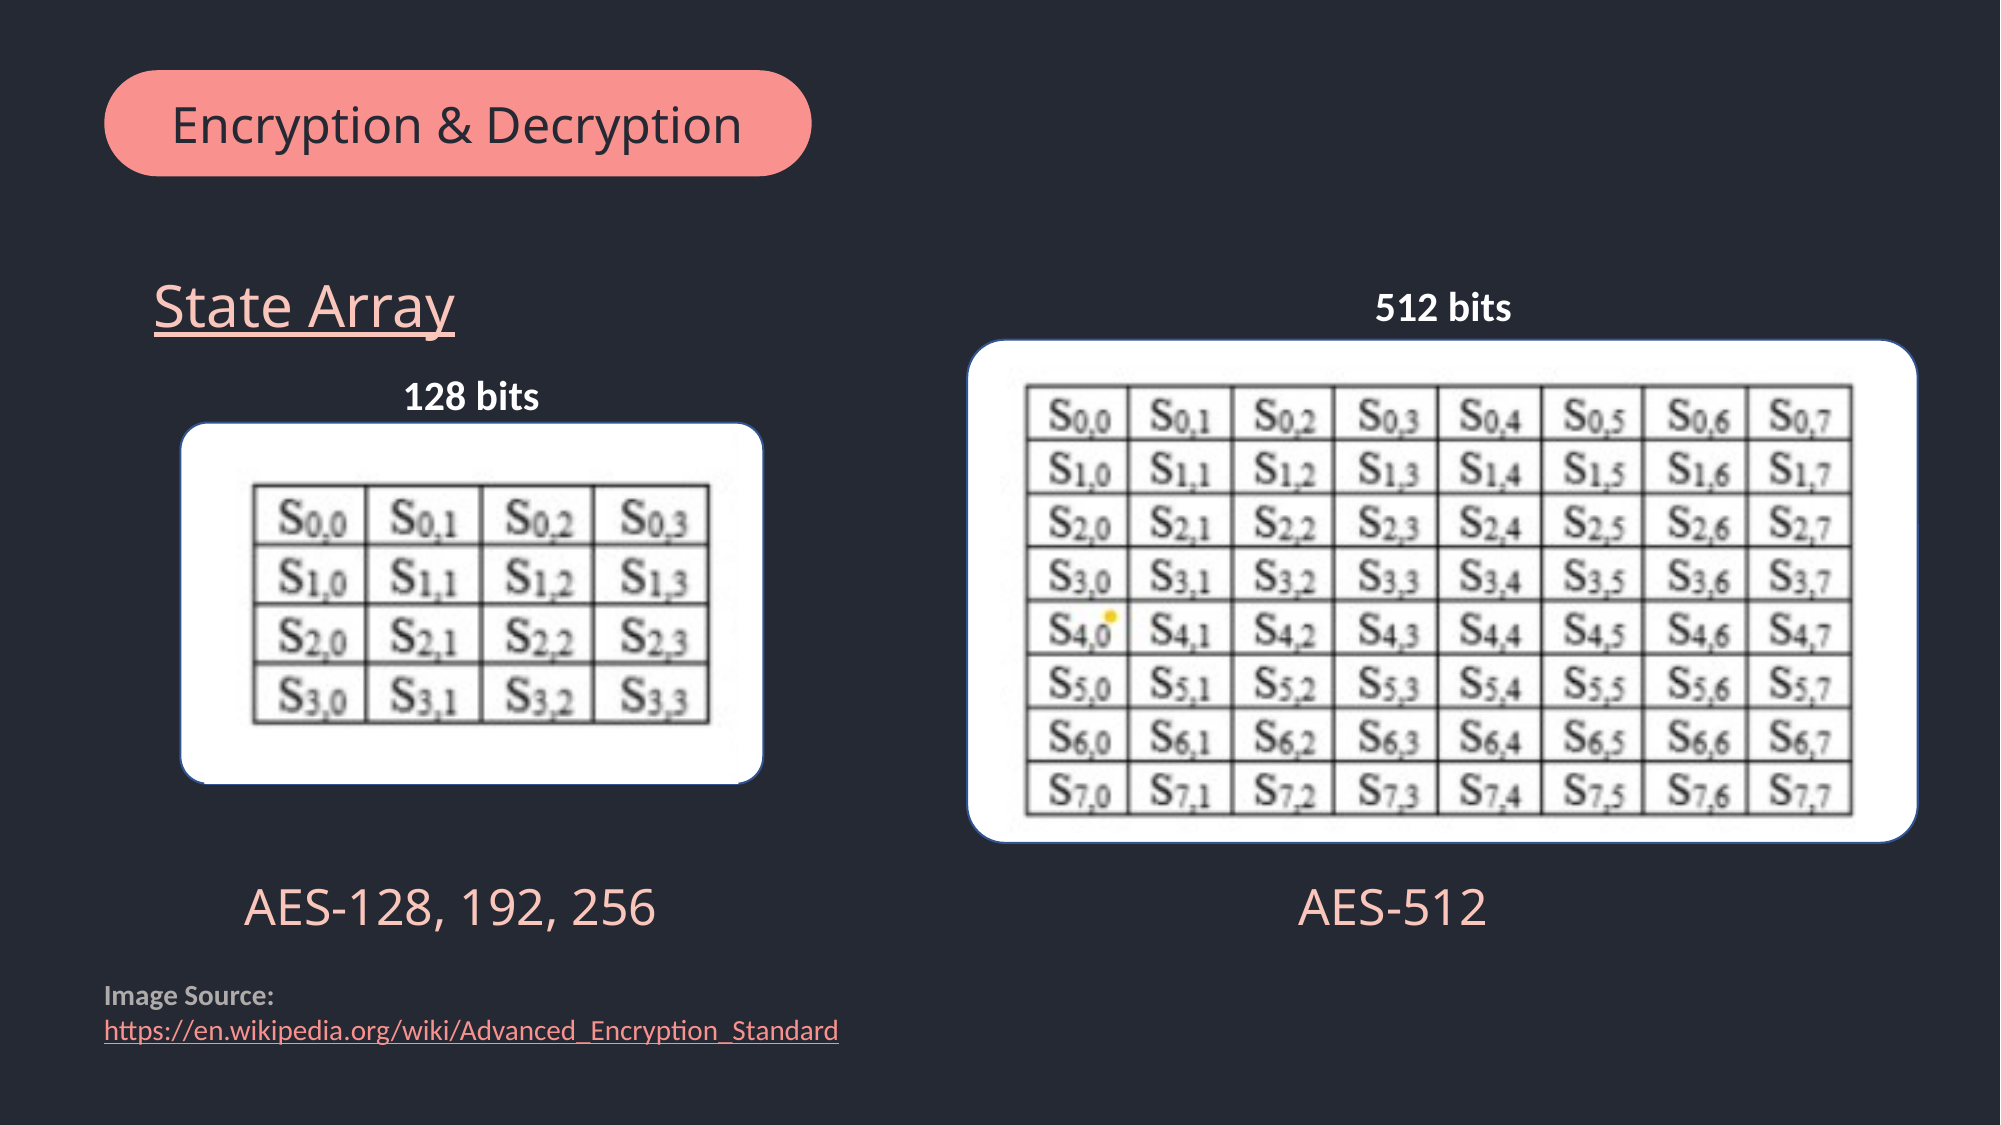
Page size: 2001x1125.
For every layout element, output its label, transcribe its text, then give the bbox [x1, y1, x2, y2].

text_box 512 bits [1299, 272, 1588, 337]
text_box Encryption & Decryption [103, 69, 813, 178]
picture [204, 426, 739, 784]
text_box State Array [139, 261, 673, 347]
picture [999, 347, 1887, 833]
text_box [179, 421, 765, 785]
text_box Image Source: https://en.wikipedia.org/wiki/Advanced_Encryption_Standard [88, 969, 915, 1054]
text_box 128 bits [327, 361, 616, 421]
text_box AES-512 [1284, 867, 1895, 943]
text_box AES-128, 192, 256 [229, 867, 764, 943]
text_box [966, 338, 1919, 844]
